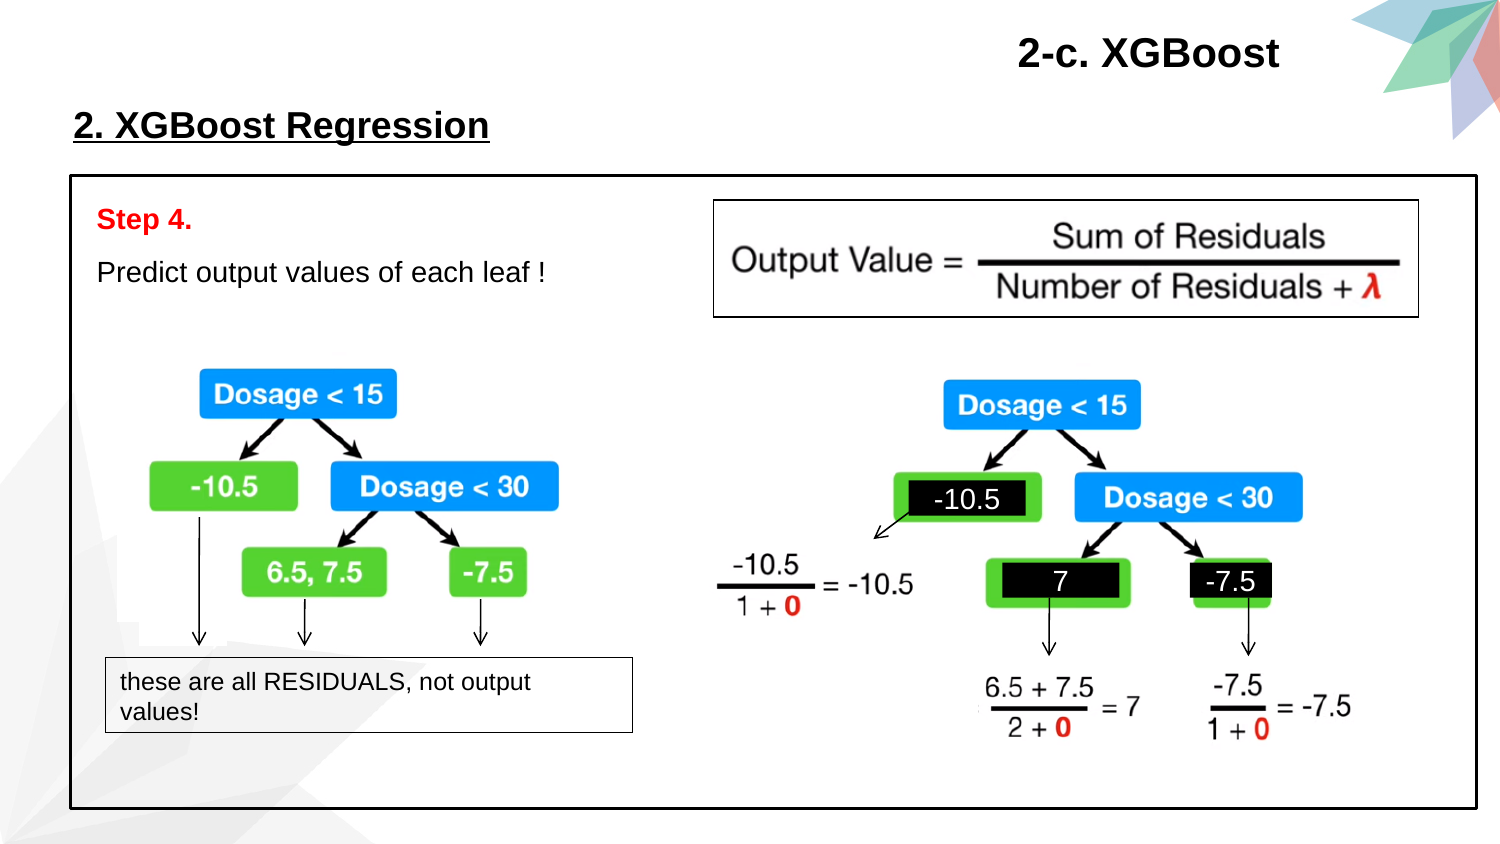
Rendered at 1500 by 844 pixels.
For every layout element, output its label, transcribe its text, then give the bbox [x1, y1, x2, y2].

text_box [873, 503, 921, 540]
list 2-c. XGBoost [844, 20, 1454, 82]
text_box 2. XGBoost Regression [58, 93, 668, 154]
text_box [1201, 651, 1360, 751]
text_box [68, 174, 1479, 811]
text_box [116, 352, 571, 647]
text_box these are all RESIDUALS, not output values! [105, 657, 633, 733]
text_box Step 4. Predict output values of each leaf ! [81, 175, 657, 296]
picture [0, 0, 1500, 844]
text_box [861, 363, 1316, 657]
